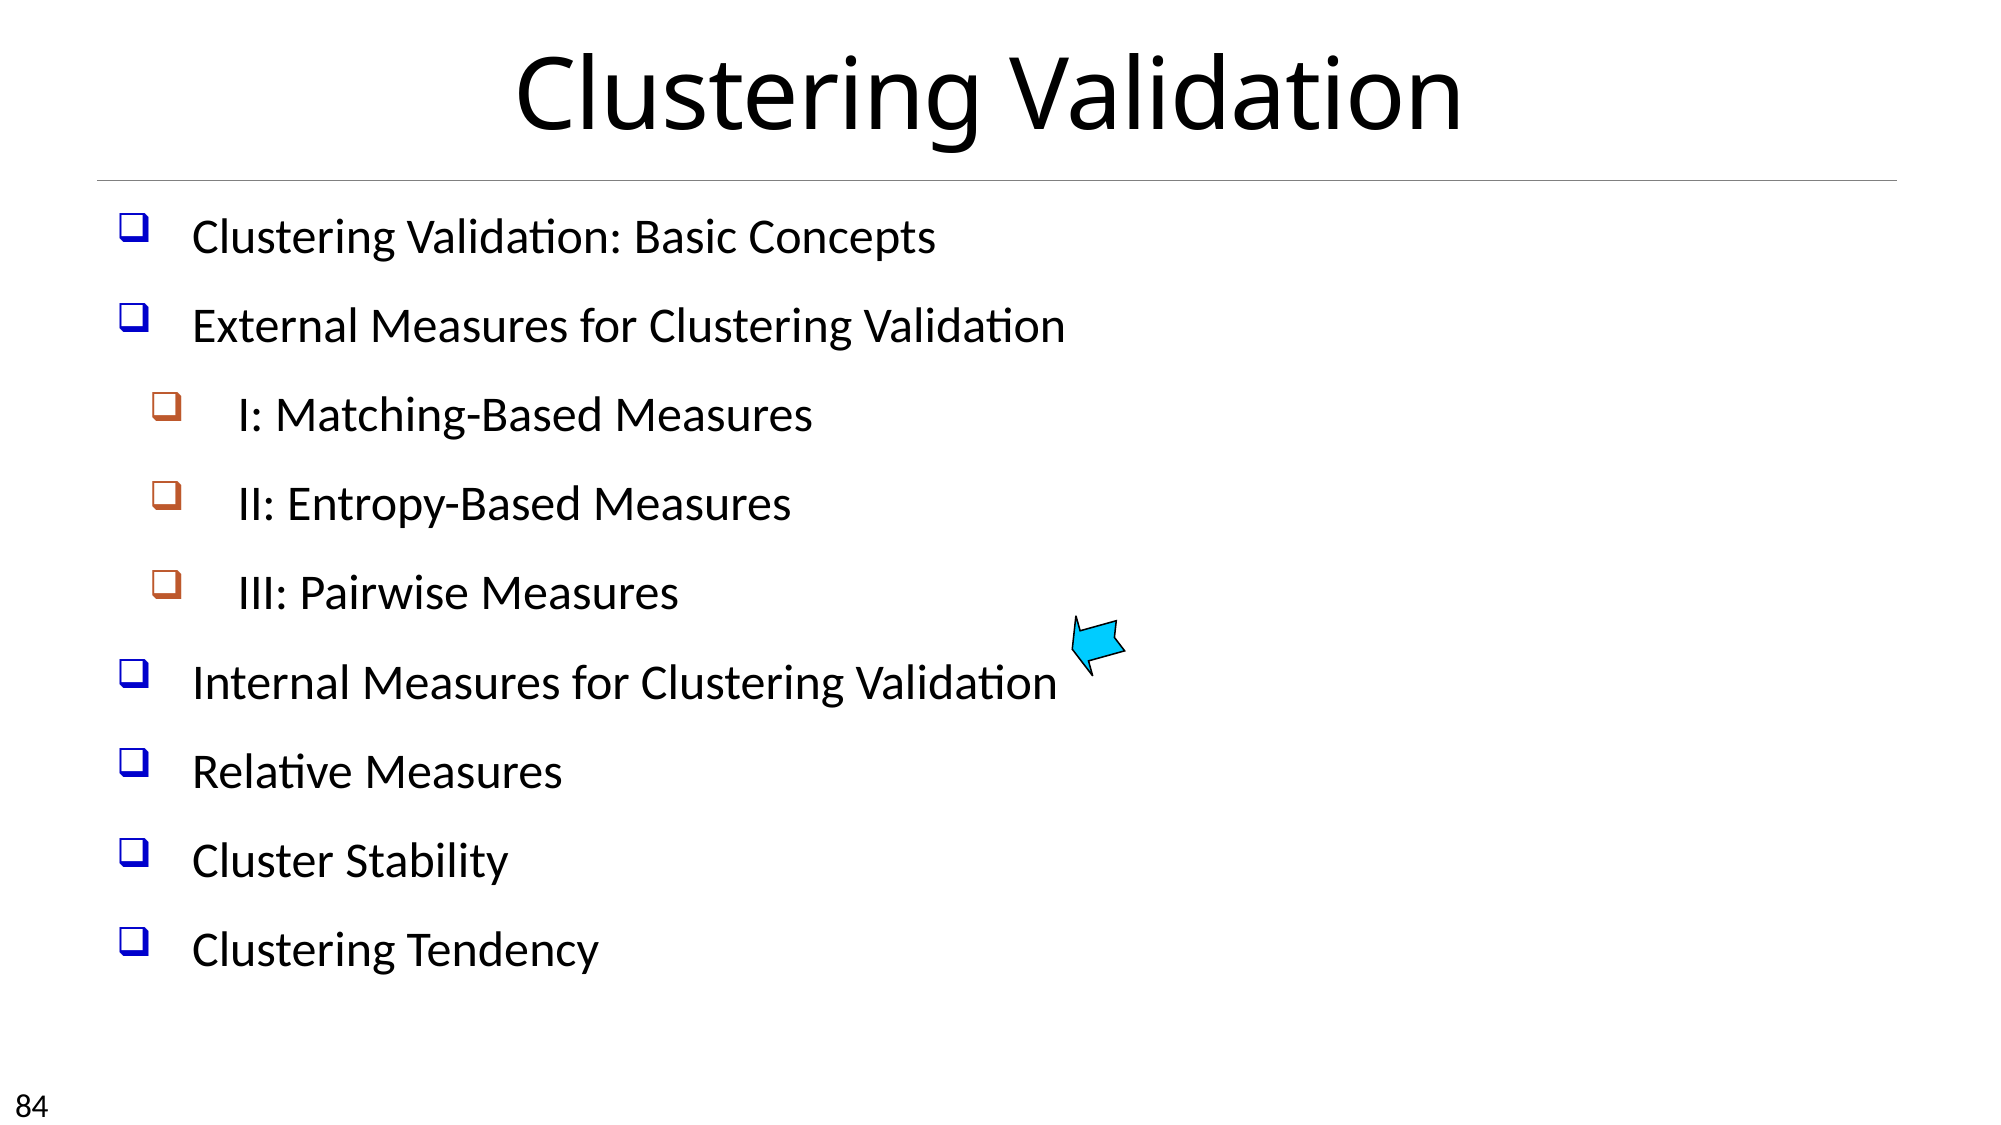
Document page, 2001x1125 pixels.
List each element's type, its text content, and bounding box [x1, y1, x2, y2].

title Clustering Validation [57, 36, 1923, 158]
text_box [1072, 615, 1125, 676]
list Clustering Validation: Basic Concepts External Measures for Clustering Validation I: Matching-Based Measures II: Entropy-Based Measures III: Pairwise Measures Internal Measures for Clustering Validation Relative Measures Cluster Stability Clustering Tendency [101, 195, 1725, 1108]
